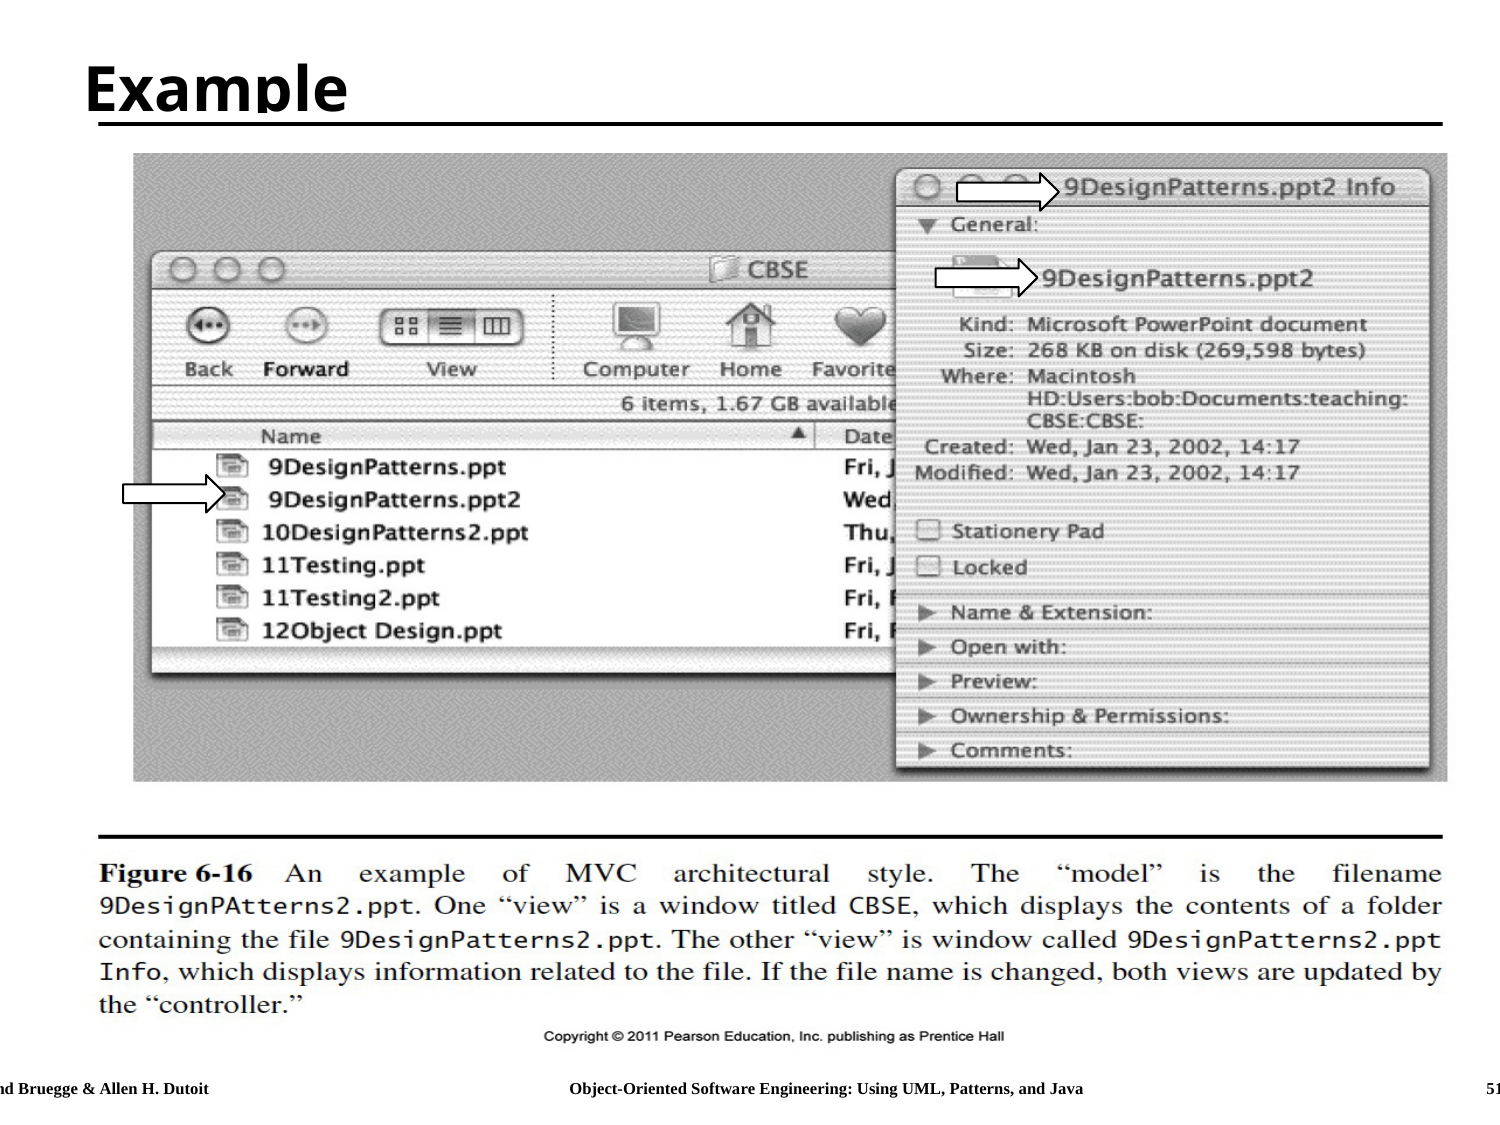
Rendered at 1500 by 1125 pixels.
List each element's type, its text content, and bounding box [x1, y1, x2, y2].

title Example [68, 36, 1407, 147]
picture [81, 113, 1465, 1051]
